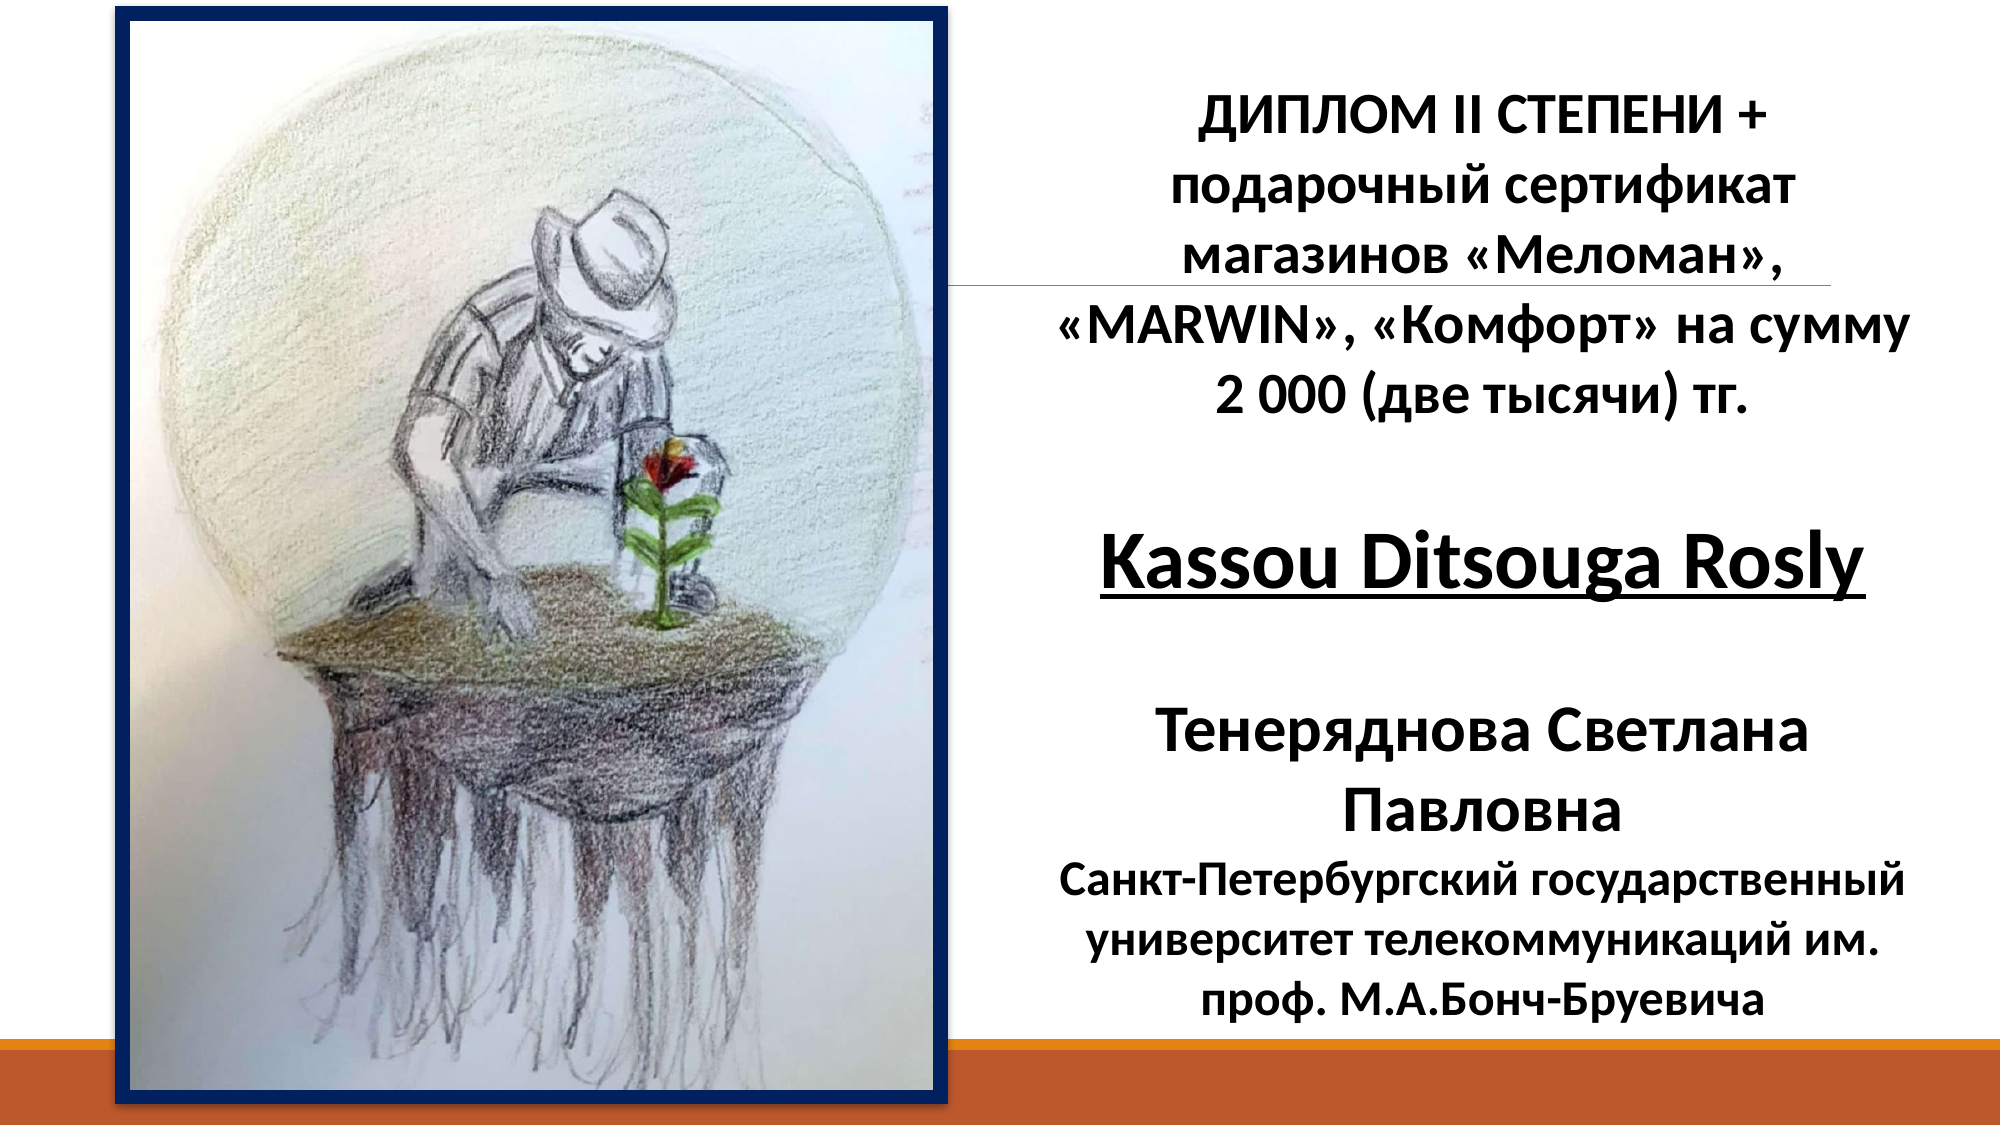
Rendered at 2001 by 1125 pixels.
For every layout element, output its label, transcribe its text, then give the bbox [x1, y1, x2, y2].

picture [129, 20, 934, 1091]
text_box ДИПЛОМ II СТЕПЕНИ + подарочный сертификат магазинов «Меломан», «MARWIN», «Комфорт» на сумму 2 000 (две тысячи) тг. Kassou Ditsouga Rosly Тенеряднова Светлана Павловна Санкт-Петербургский государственный университет телекоммуникаций им. проф. М.А.Бонч-Бруевича [1018, 68, 1948, 1033]
